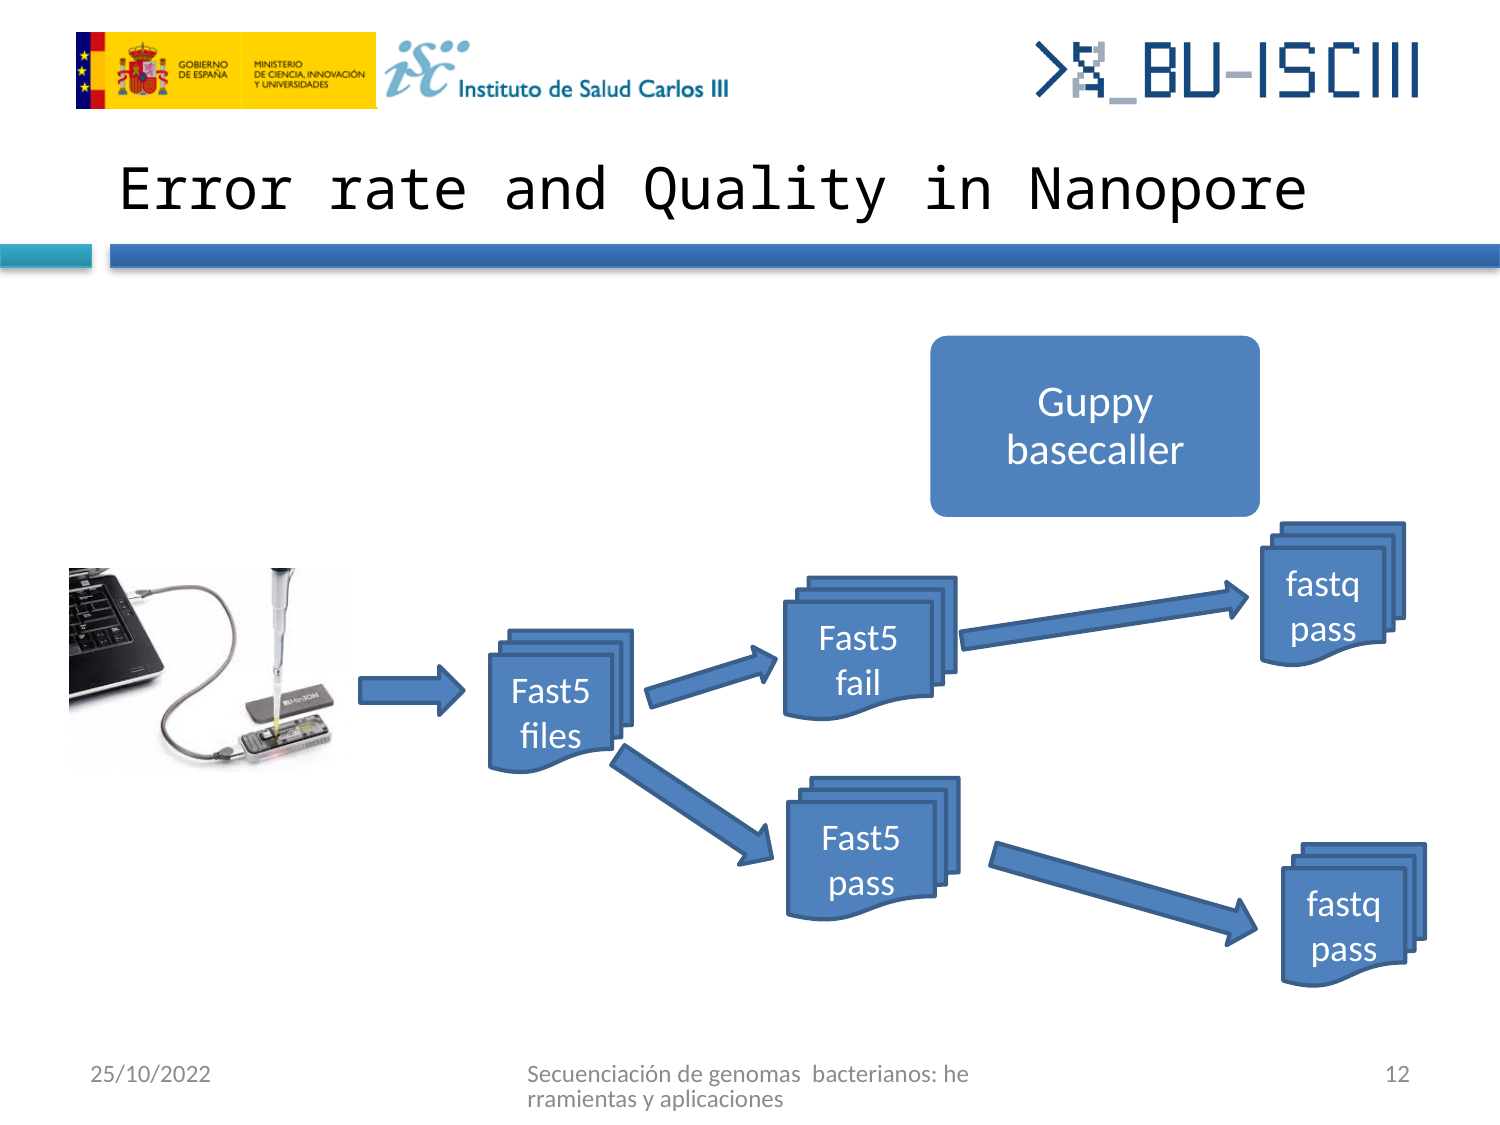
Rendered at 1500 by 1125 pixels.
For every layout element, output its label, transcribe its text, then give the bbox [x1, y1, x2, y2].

picture [69, 568, 352, 772]
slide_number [75, 1042, 425, 1103]
text_box [609, 743, 775, 867]
text_box [643, 644, 778, 710]
text_box [358, 664, 466, 717]
title Error rate and Quality in Nanopore [103, 114, 1397, 257]
text_box [988, 840, 1258, 948]
text_box Fast5 pass [786, 775, 961, 922]
text_box [958, 580, 1250, 652]
footer Secuenciación de genomas bacterianos: herramientas y aplicaciones [512, 1042, 988, 1103]
text_box fastq pass [1281, 842, 1428, 988]
text_box fastq pass [1260, 521, 1407, 668]
text_box Fast5 fail [783, 575, 958, 722]
text_box Fast5 files [488, 628, 634, 775]
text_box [927, 333, 1263, 520]
picture [76, 32, 809, 109]
slide_number 12 [1074, 1042, 1425, 1103]
picture [1021, 0, 1436, 138]
